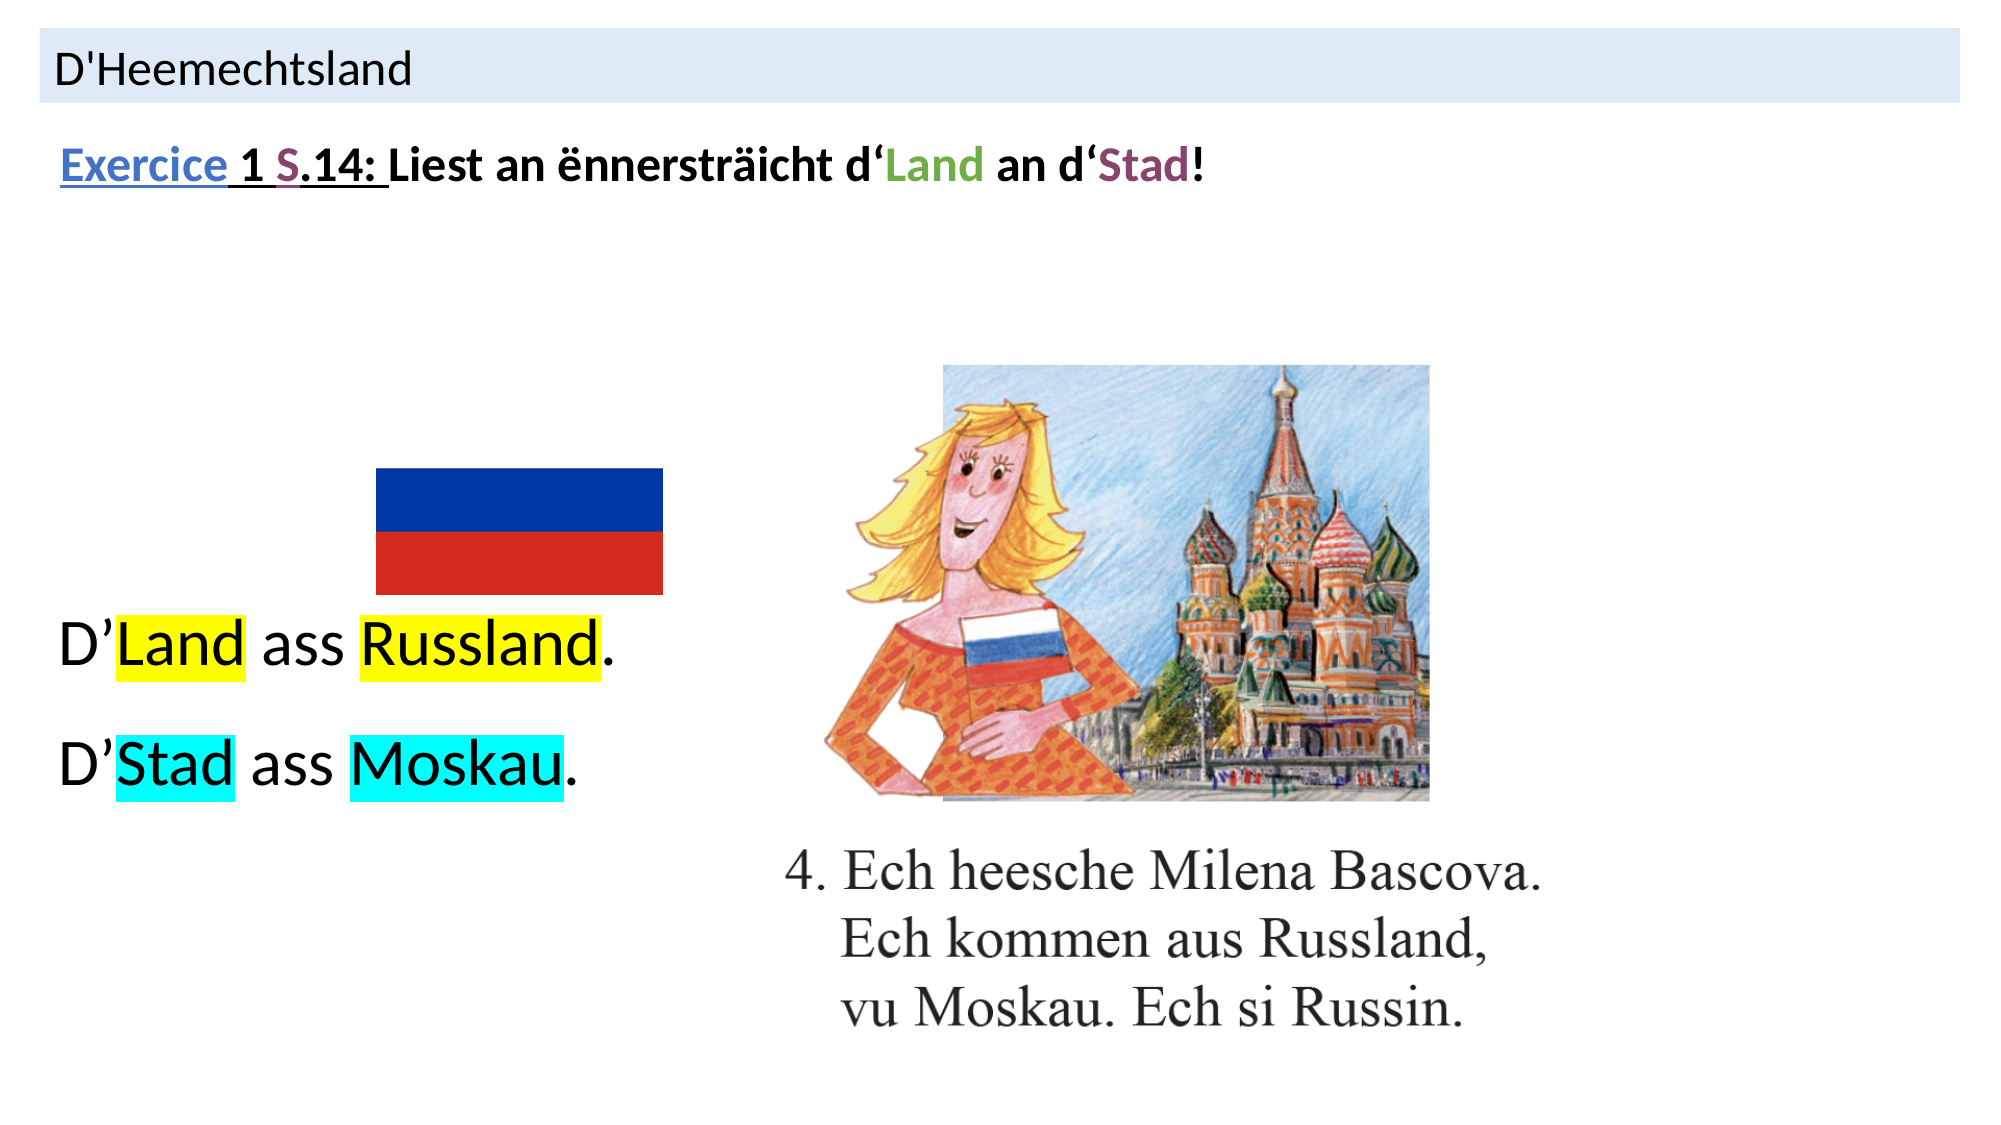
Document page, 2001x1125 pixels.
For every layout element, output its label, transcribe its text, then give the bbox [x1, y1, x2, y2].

picture [376, 405, 663, 595]
picture [769, 343, 1562, 1088]
text_box Exercice 1 S.14: Liest an ënnersträicht d‘Land an d‘Stad! [45, 124, 1234, 199]
text_box D'Heemechtsland [39, 27, 1961, 103]
text_box D’Land ass Russland. D’Stad ass Moskau. [43, 470, 633, 806]
